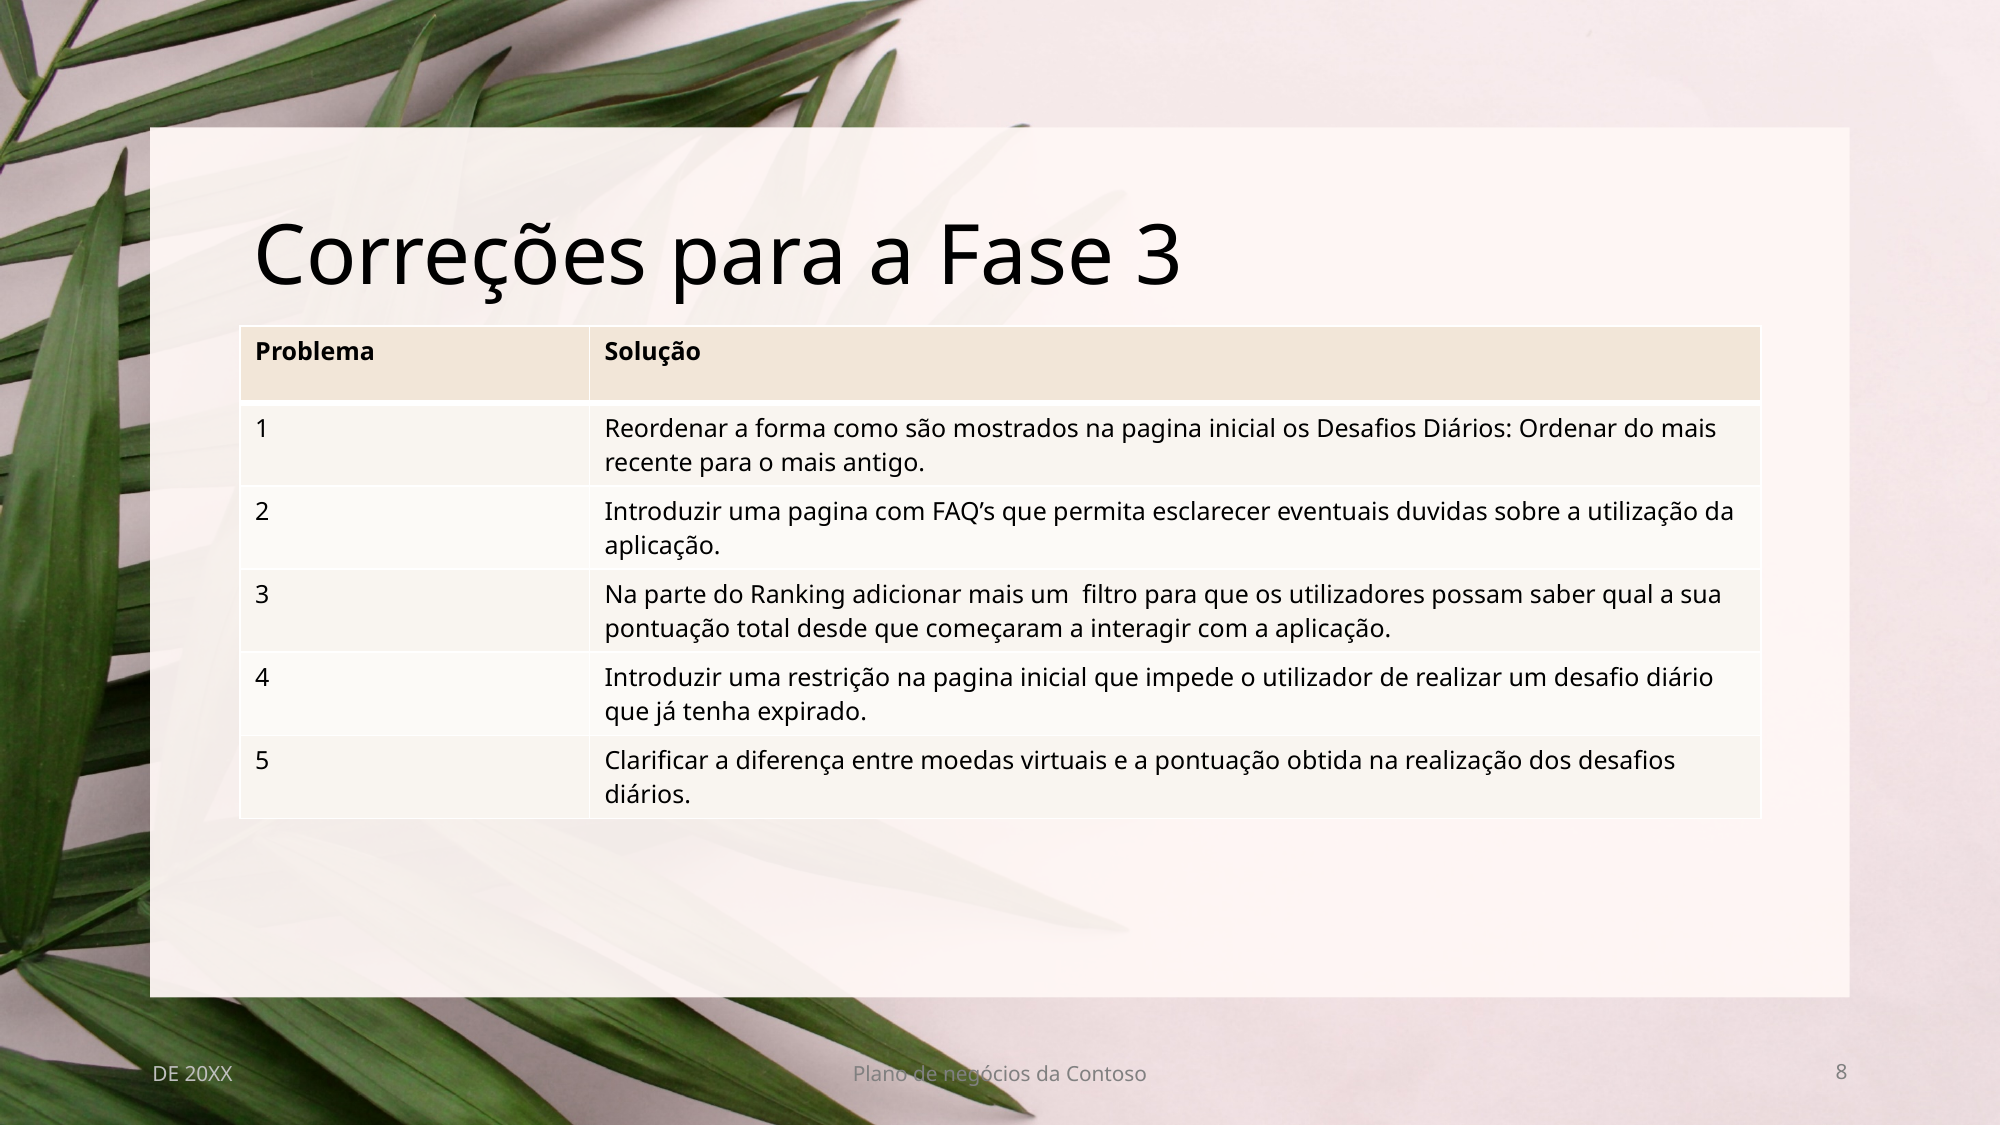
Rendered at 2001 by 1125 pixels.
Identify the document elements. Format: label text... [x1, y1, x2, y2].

table_header Problema [241, 327, 589, 400]
table_cell 3 [241, 570, 589, 651]
table_cell Na parte do Ranking adicionar mais um filtro para que os utilizadores possam saber qual a sua pontuação total desde que começaram a interagir com a aplicação. [590, 570, 1760, 651]
table_cell Clarificar a diferença entre moedas virtuais e a pontuação obtida na realização dos desafios diários. [590, 736, 1760, 818]
table_cell Introduzir uma pagina com FAQ’s que permita esclarecer eventuais duvidas sobre a utilização da aplicação. [590, 487, 1760, 568]
table_cell Introduzir uma restrição na pagina inicial que impede o utilizador de realizar um desafio diário que já tenha expirado. [590, 653, 1760, 735]
table_cell 2 [241, 487, 589, 568]
slide_number DE 20XX [137, 1042, 588, 1103]
slide_number 8 [1412, 1042, 1863, 1103]
table_cell 5 [241, 736, 589, 818]
table_cell 4 [241, 653, 589, 735]
table_cell Reordenar a forma como são mostrados na pagina inicial os Desafios Diários: Ordenar do mais recente para o mais antigo. [590, 406, 1760, 485]
title Correções para a Fase 3 [239, 188, 1761, 325]
table_cell 1 [241, 406, 589, 485]
table_header Solução [590, 327, 1760, 400]
picture [0, 0, 2000, 1125]
footer Plano de negócios da Contoso [662, 1042, 1338, 1103]
